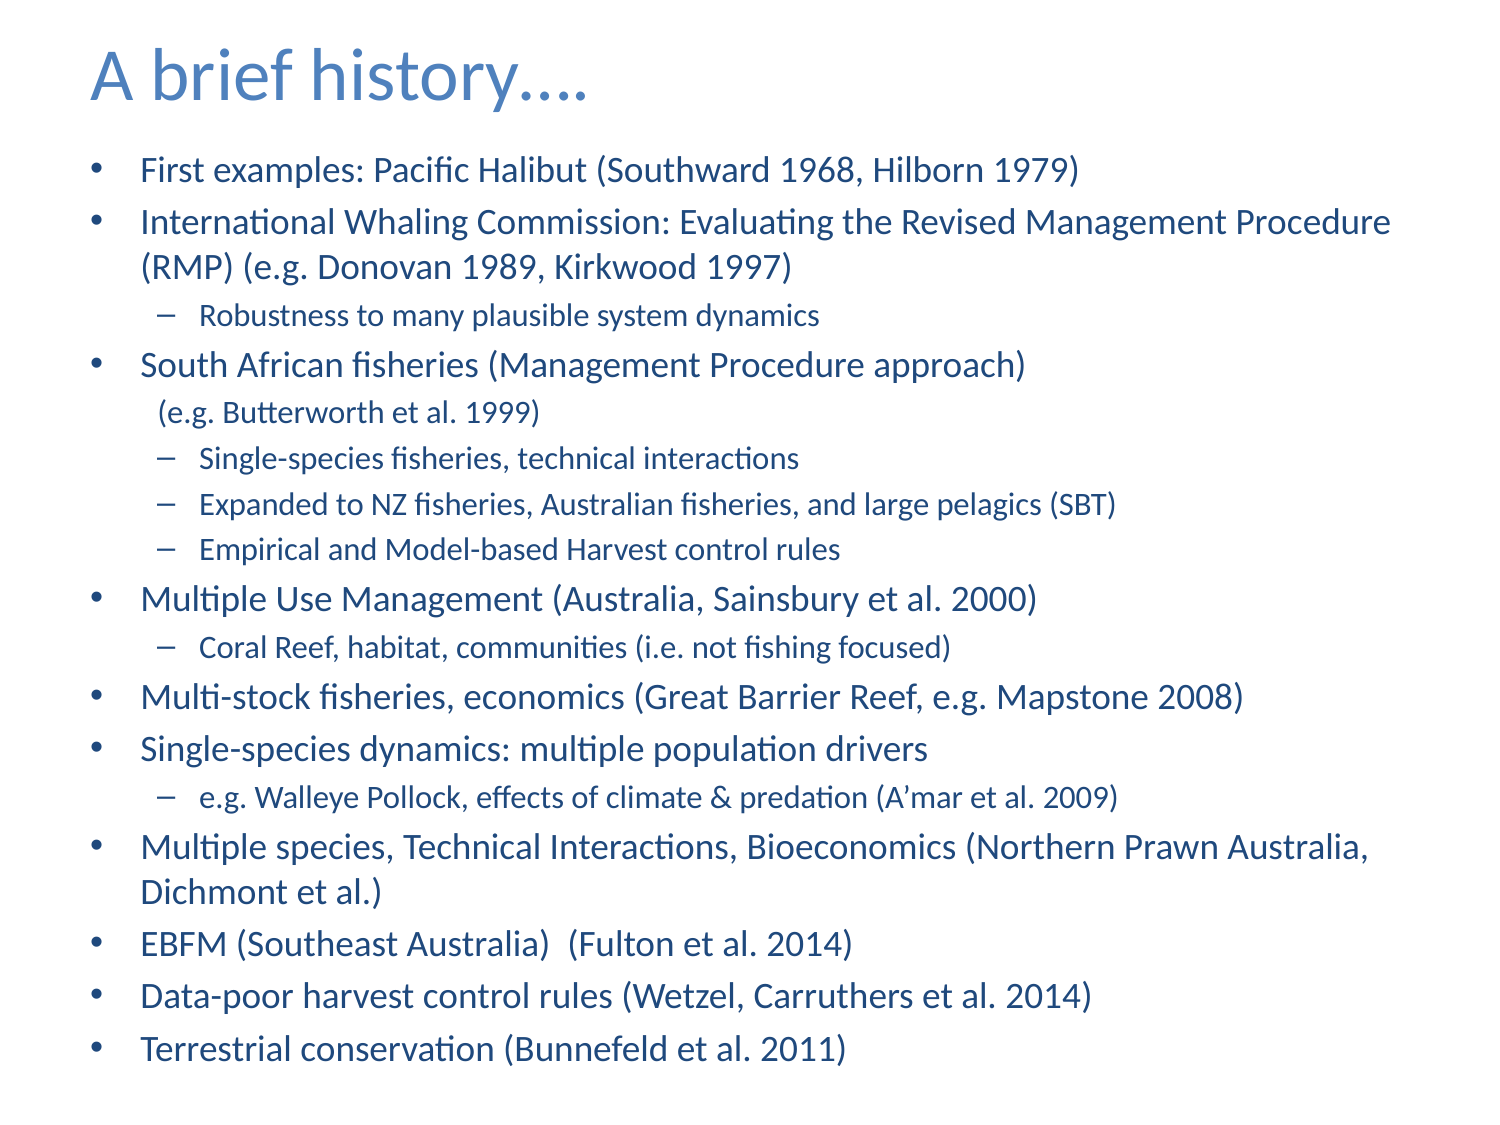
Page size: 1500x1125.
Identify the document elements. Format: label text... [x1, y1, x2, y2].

list First examples: Pacific Halibut (Southward 1968, Hilborn 1979) International Whaling Commission: Evaluating the Revised Management Procedure (RMP) (e.g. Donovan 1989, Kirkwood 1997) Robustness to many plausible system dynamics South African fisheries (Management Procedure approach) (e.g. Butterworth et al. 1999) Single-species fisheries, technical interactions Expanded to NZ fisheries, Australian fisheries, and large pelagics (SBT) Empirical and Model-based Harvest control rules Multiple Use Management (Australia, Sainsbury et al. 2000) Coral Reef, habitat, communities (i.e. not fishing focused) Multi-stock fisheries, economics (Great Barrier Reef, e.g. Mapstone 2008) Single-species dynamics: multiple population drivers e.g. Walleye Pollock, effects of climate & predation (A’mar et al. 2009) Multiple species, Technical Interactions, Bioeconomics (Northern Prawn Australia, Dichmont et al.) EBFM (Southeast Australia) (Fulton et al. 2014) Data-poor harvest control rules (Wetzel, Carruthers et al. 2014) Terrestrial conservation (Bunnefeld et al. 2011) [75, 137, 1425, 1087]
title A brief history…. [75, 15, 1425, 127]
